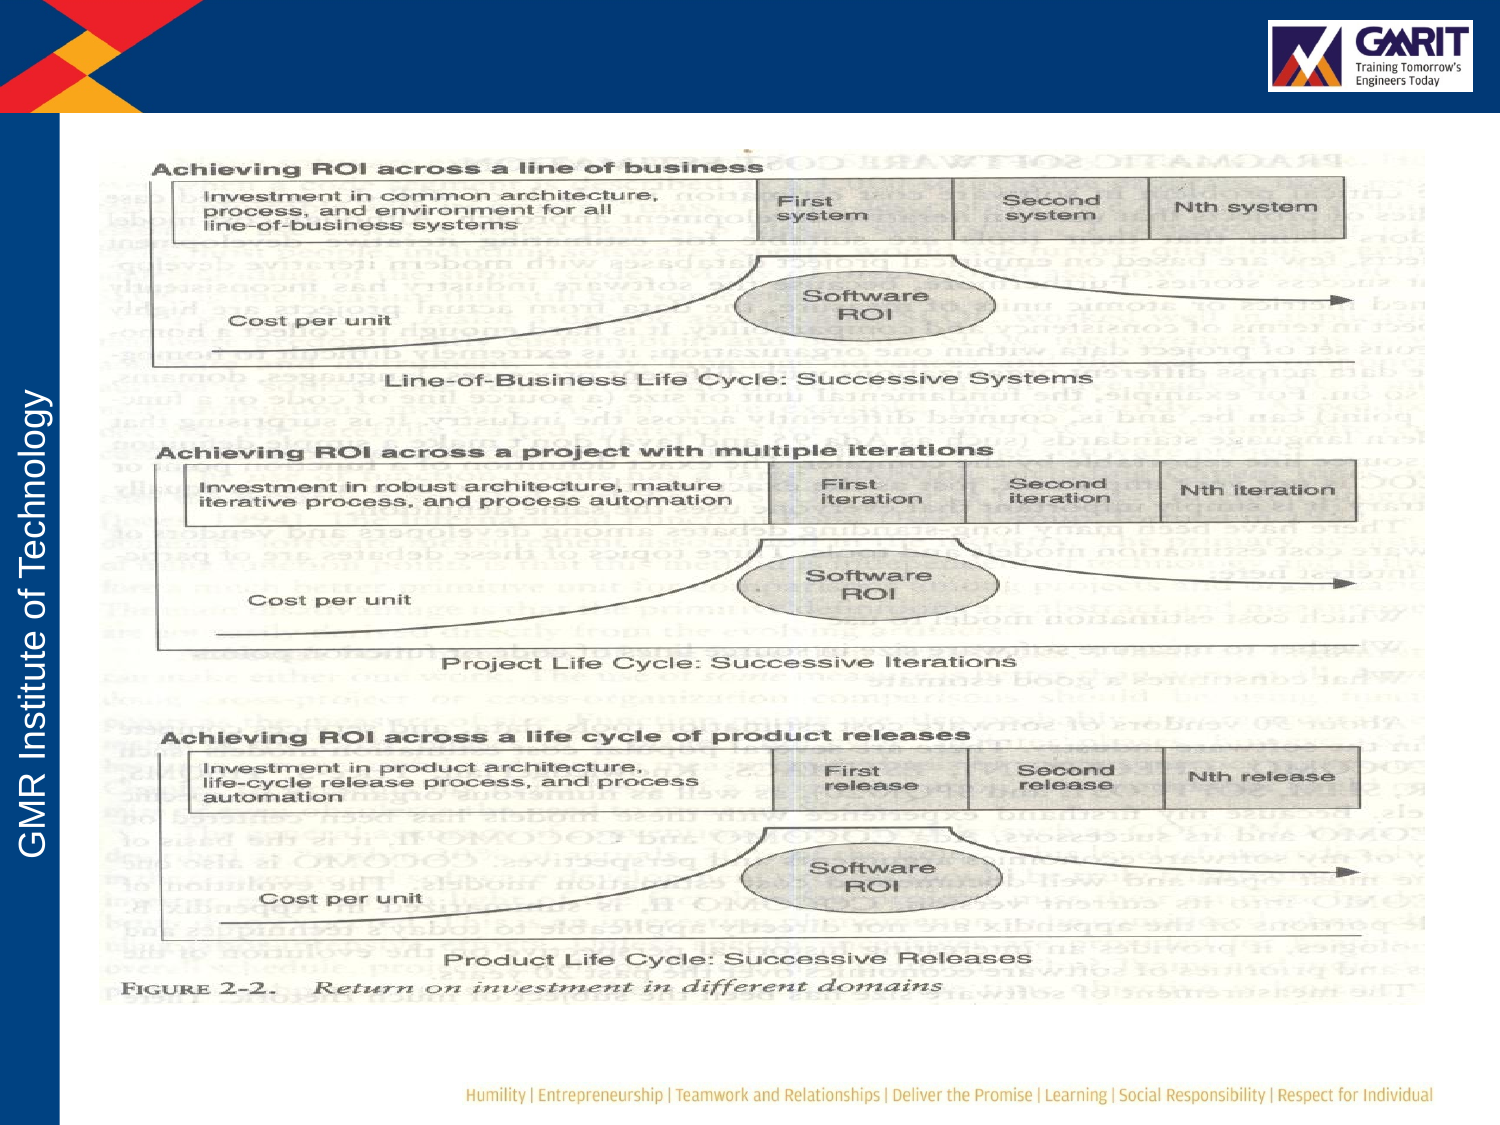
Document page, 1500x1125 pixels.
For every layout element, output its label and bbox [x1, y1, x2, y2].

list [99, 149, 1426, 1006]
picture [0, 0, 1500, 113]
picture [462, 1082, 1438, 1107]
